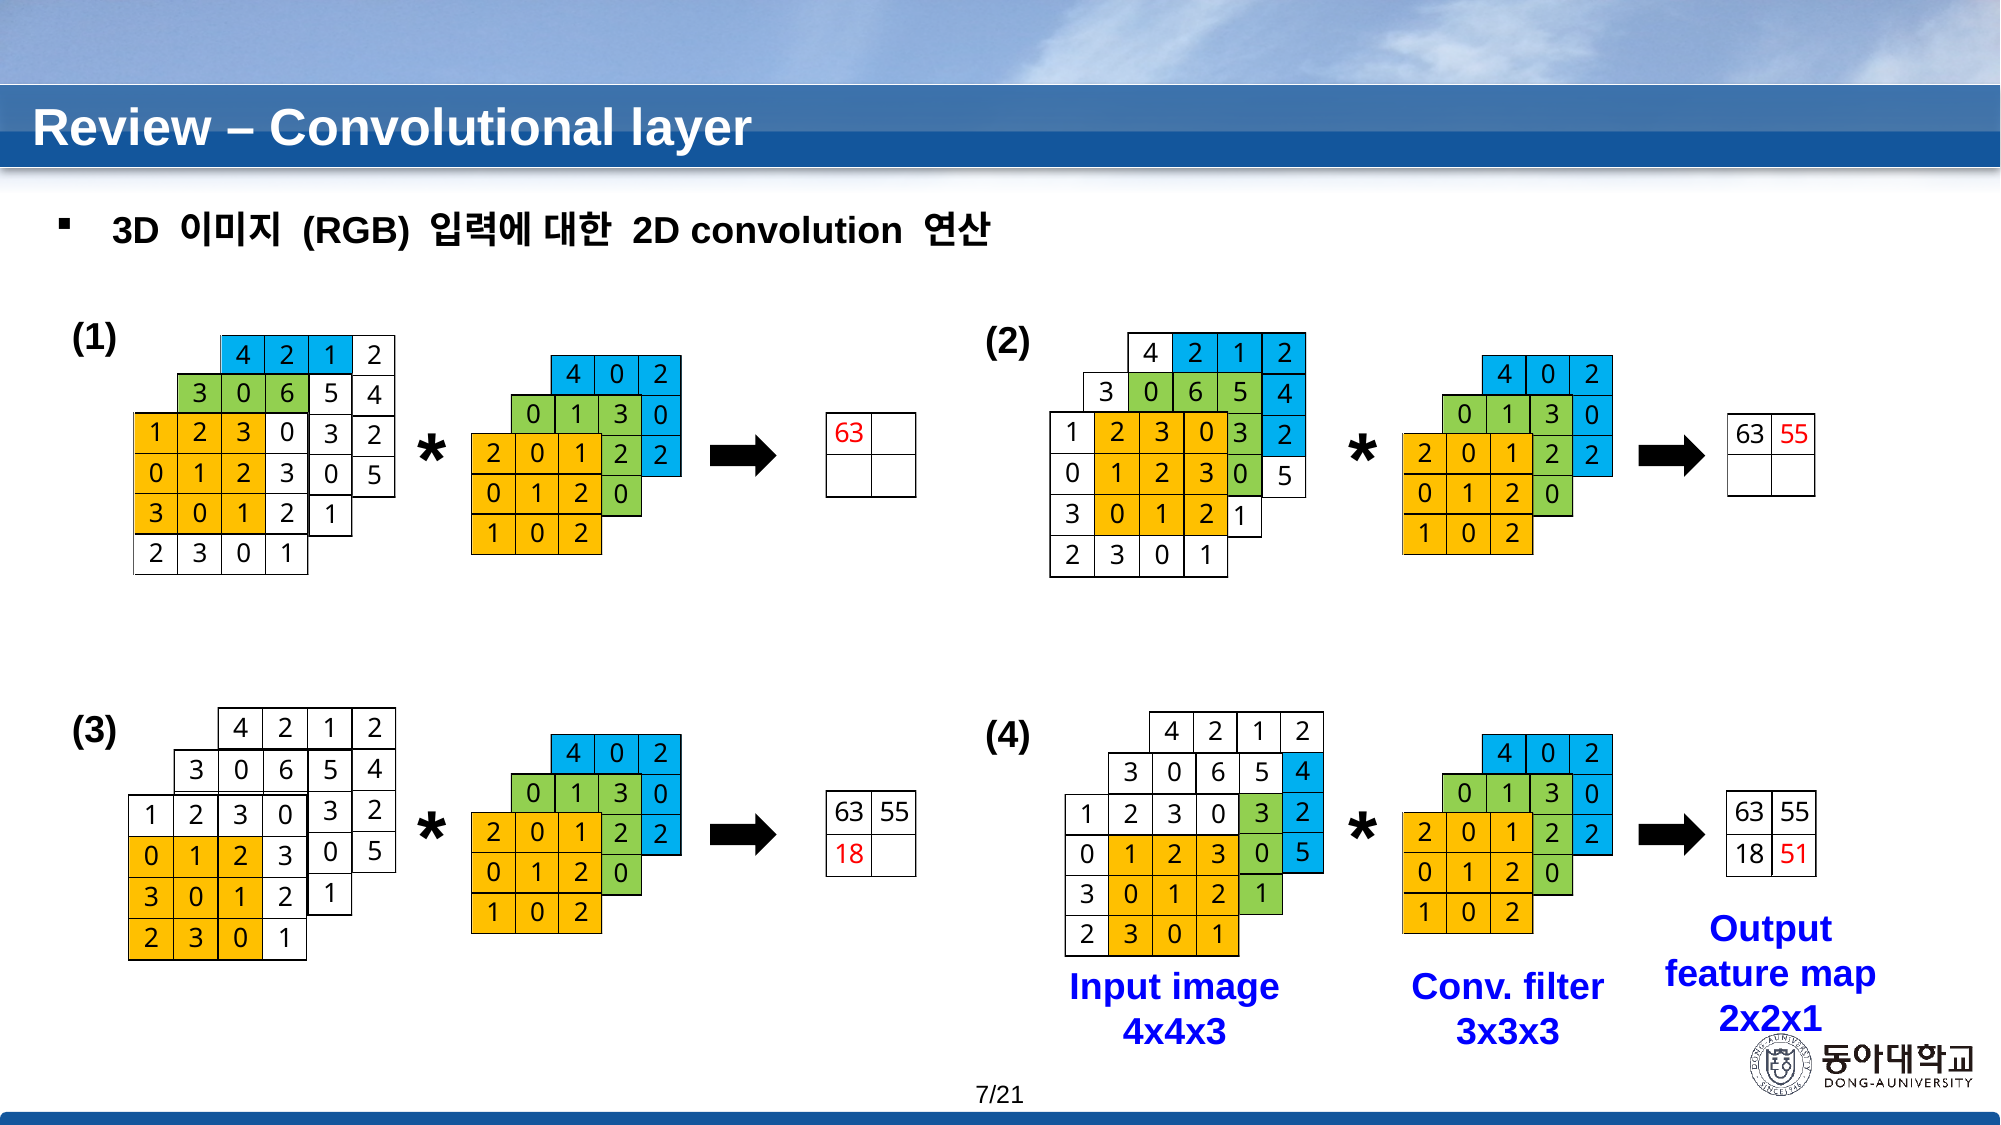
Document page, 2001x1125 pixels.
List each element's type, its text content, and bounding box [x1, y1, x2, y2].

picture [1727, 413, 1817, 498]
text_box (3) [57, 698, 133, 758]
text_box Conv. filter 3x3x3 [1396, 954, 1620, 1060]
picture [825, 412, 918, 499]
text_box Input image 4x4x3 [1054, 954, 1295, 1060]
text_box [1064, 711, 1325, 958]
text_box (4) [970, 702, 1046, 762]
text_box [1637, 810, 1707, 859]
text_box * [1333, 402, 1393, 508]
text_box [1402, 355, 1615, 557]
text_box Review – Convolutional layer [17, 85, 769, 164]
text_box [128, 707, 398, 962]
text_box [708, 810, 779, 859]
text_box * [402, 781, 462, 887]
text_box (1) [57, 304, 133, 365]
text_box [708, 431, 779, 480]
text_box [1402, 734, 1615, 935]
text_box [470, 355, 683, 557]
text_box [0, 0, 2000, 84]
text_box * [1333, 781, 1393, 887]
picture [1725, 790, 1818, 879]
text_box * [402, 402, 462, 508]
text_box Output feature map 2x2x1 [1649, 896, 1892, 1047]
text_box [1049, 332, 1308, 579]
picture [1742, 1024, 1983, 1110]
text_box 3D 이미지 (RGB) 입력에 대한 2D convolution 연산 [41, 175, 1008, 258]
picture [825, 790, 918, 879]
picture [0, 85, 2000, 167]
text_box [133, 334, 397, 576]
text_box (2) [970, 308, 1046, 369]
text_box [470, 734, 683, 935]
text_box [1637, 431, 1707, 480]
